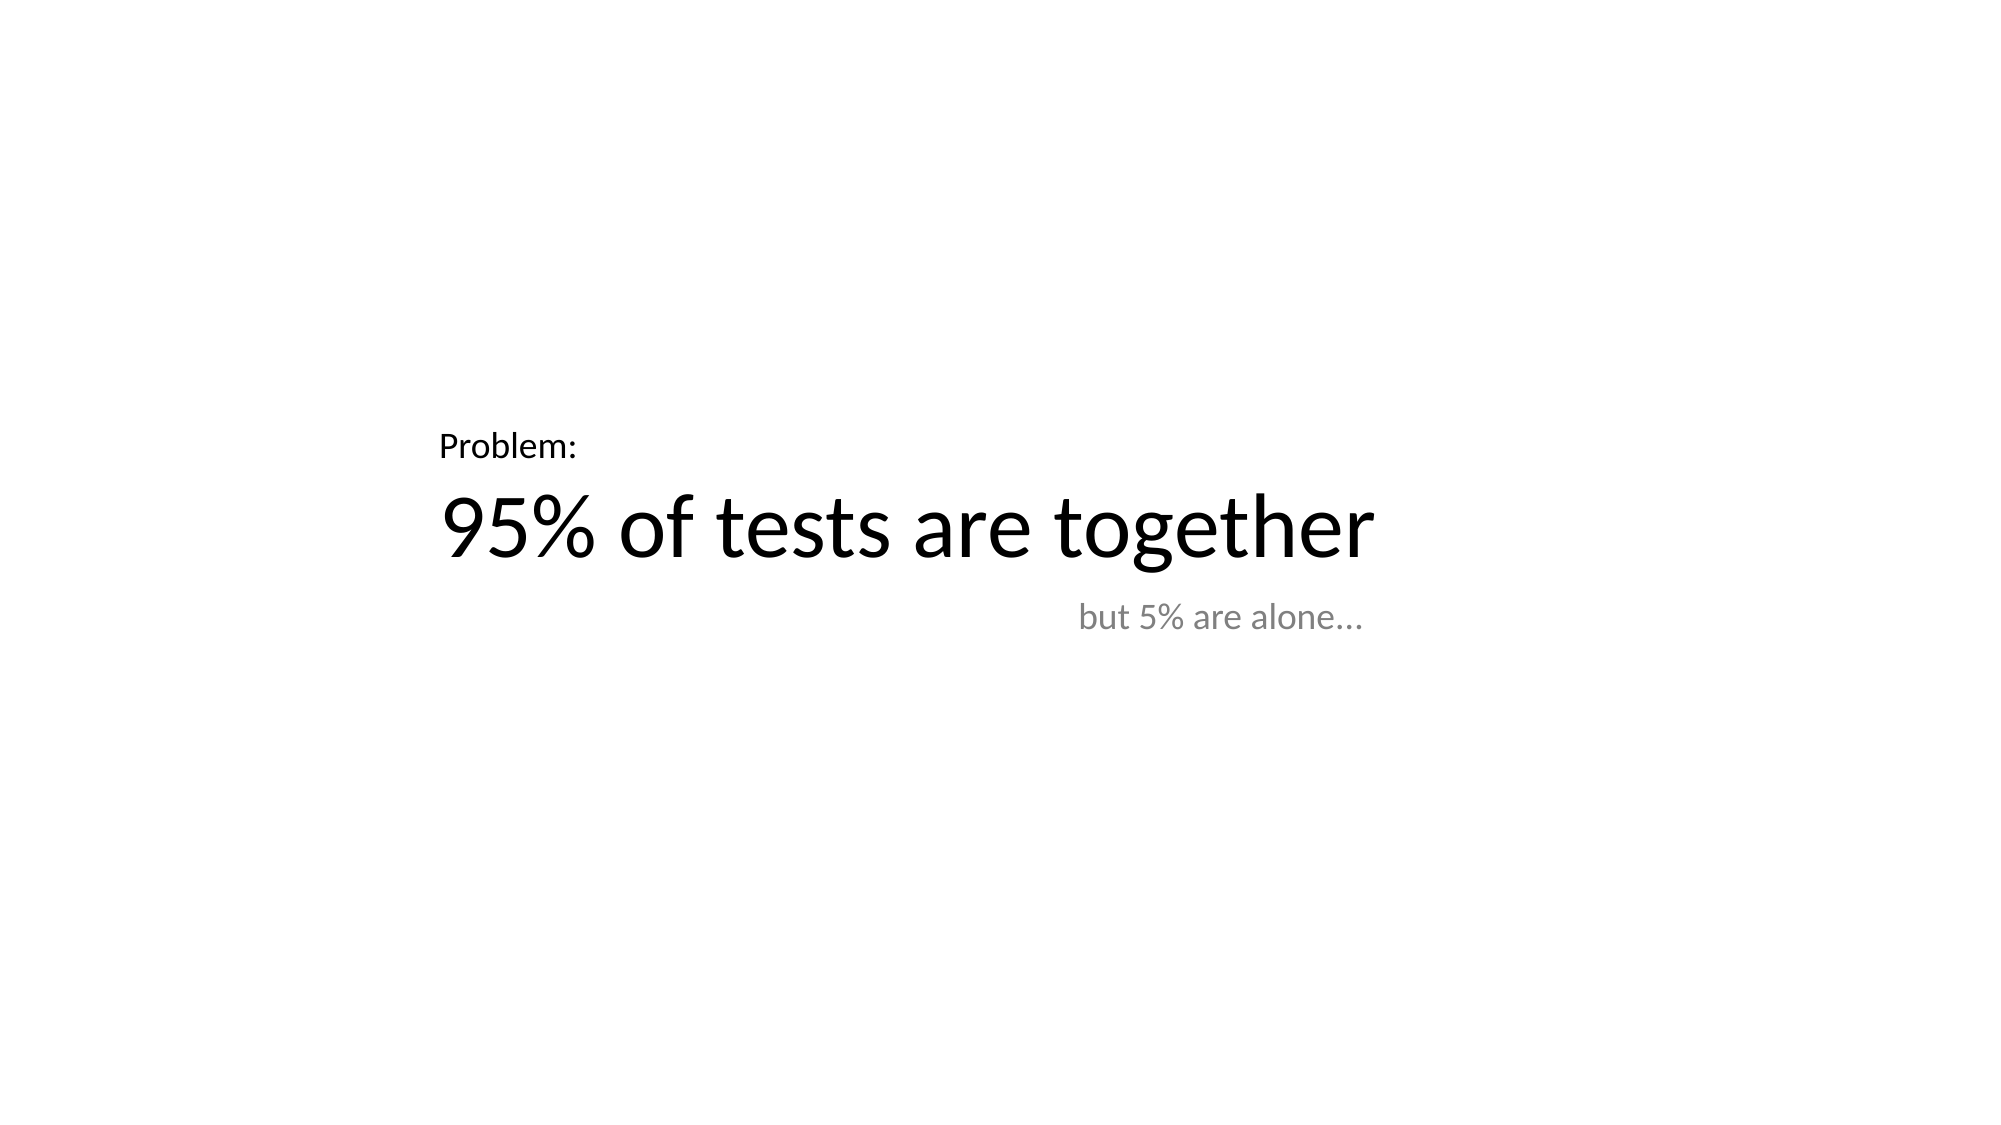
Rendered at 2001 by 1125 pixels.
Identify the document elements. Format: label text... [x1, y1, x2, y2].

text_box but 5% are alone... [440, 584, 1379, 645]
text_box Problem: 95% of tests are together [424, 413, 1735, 583]
